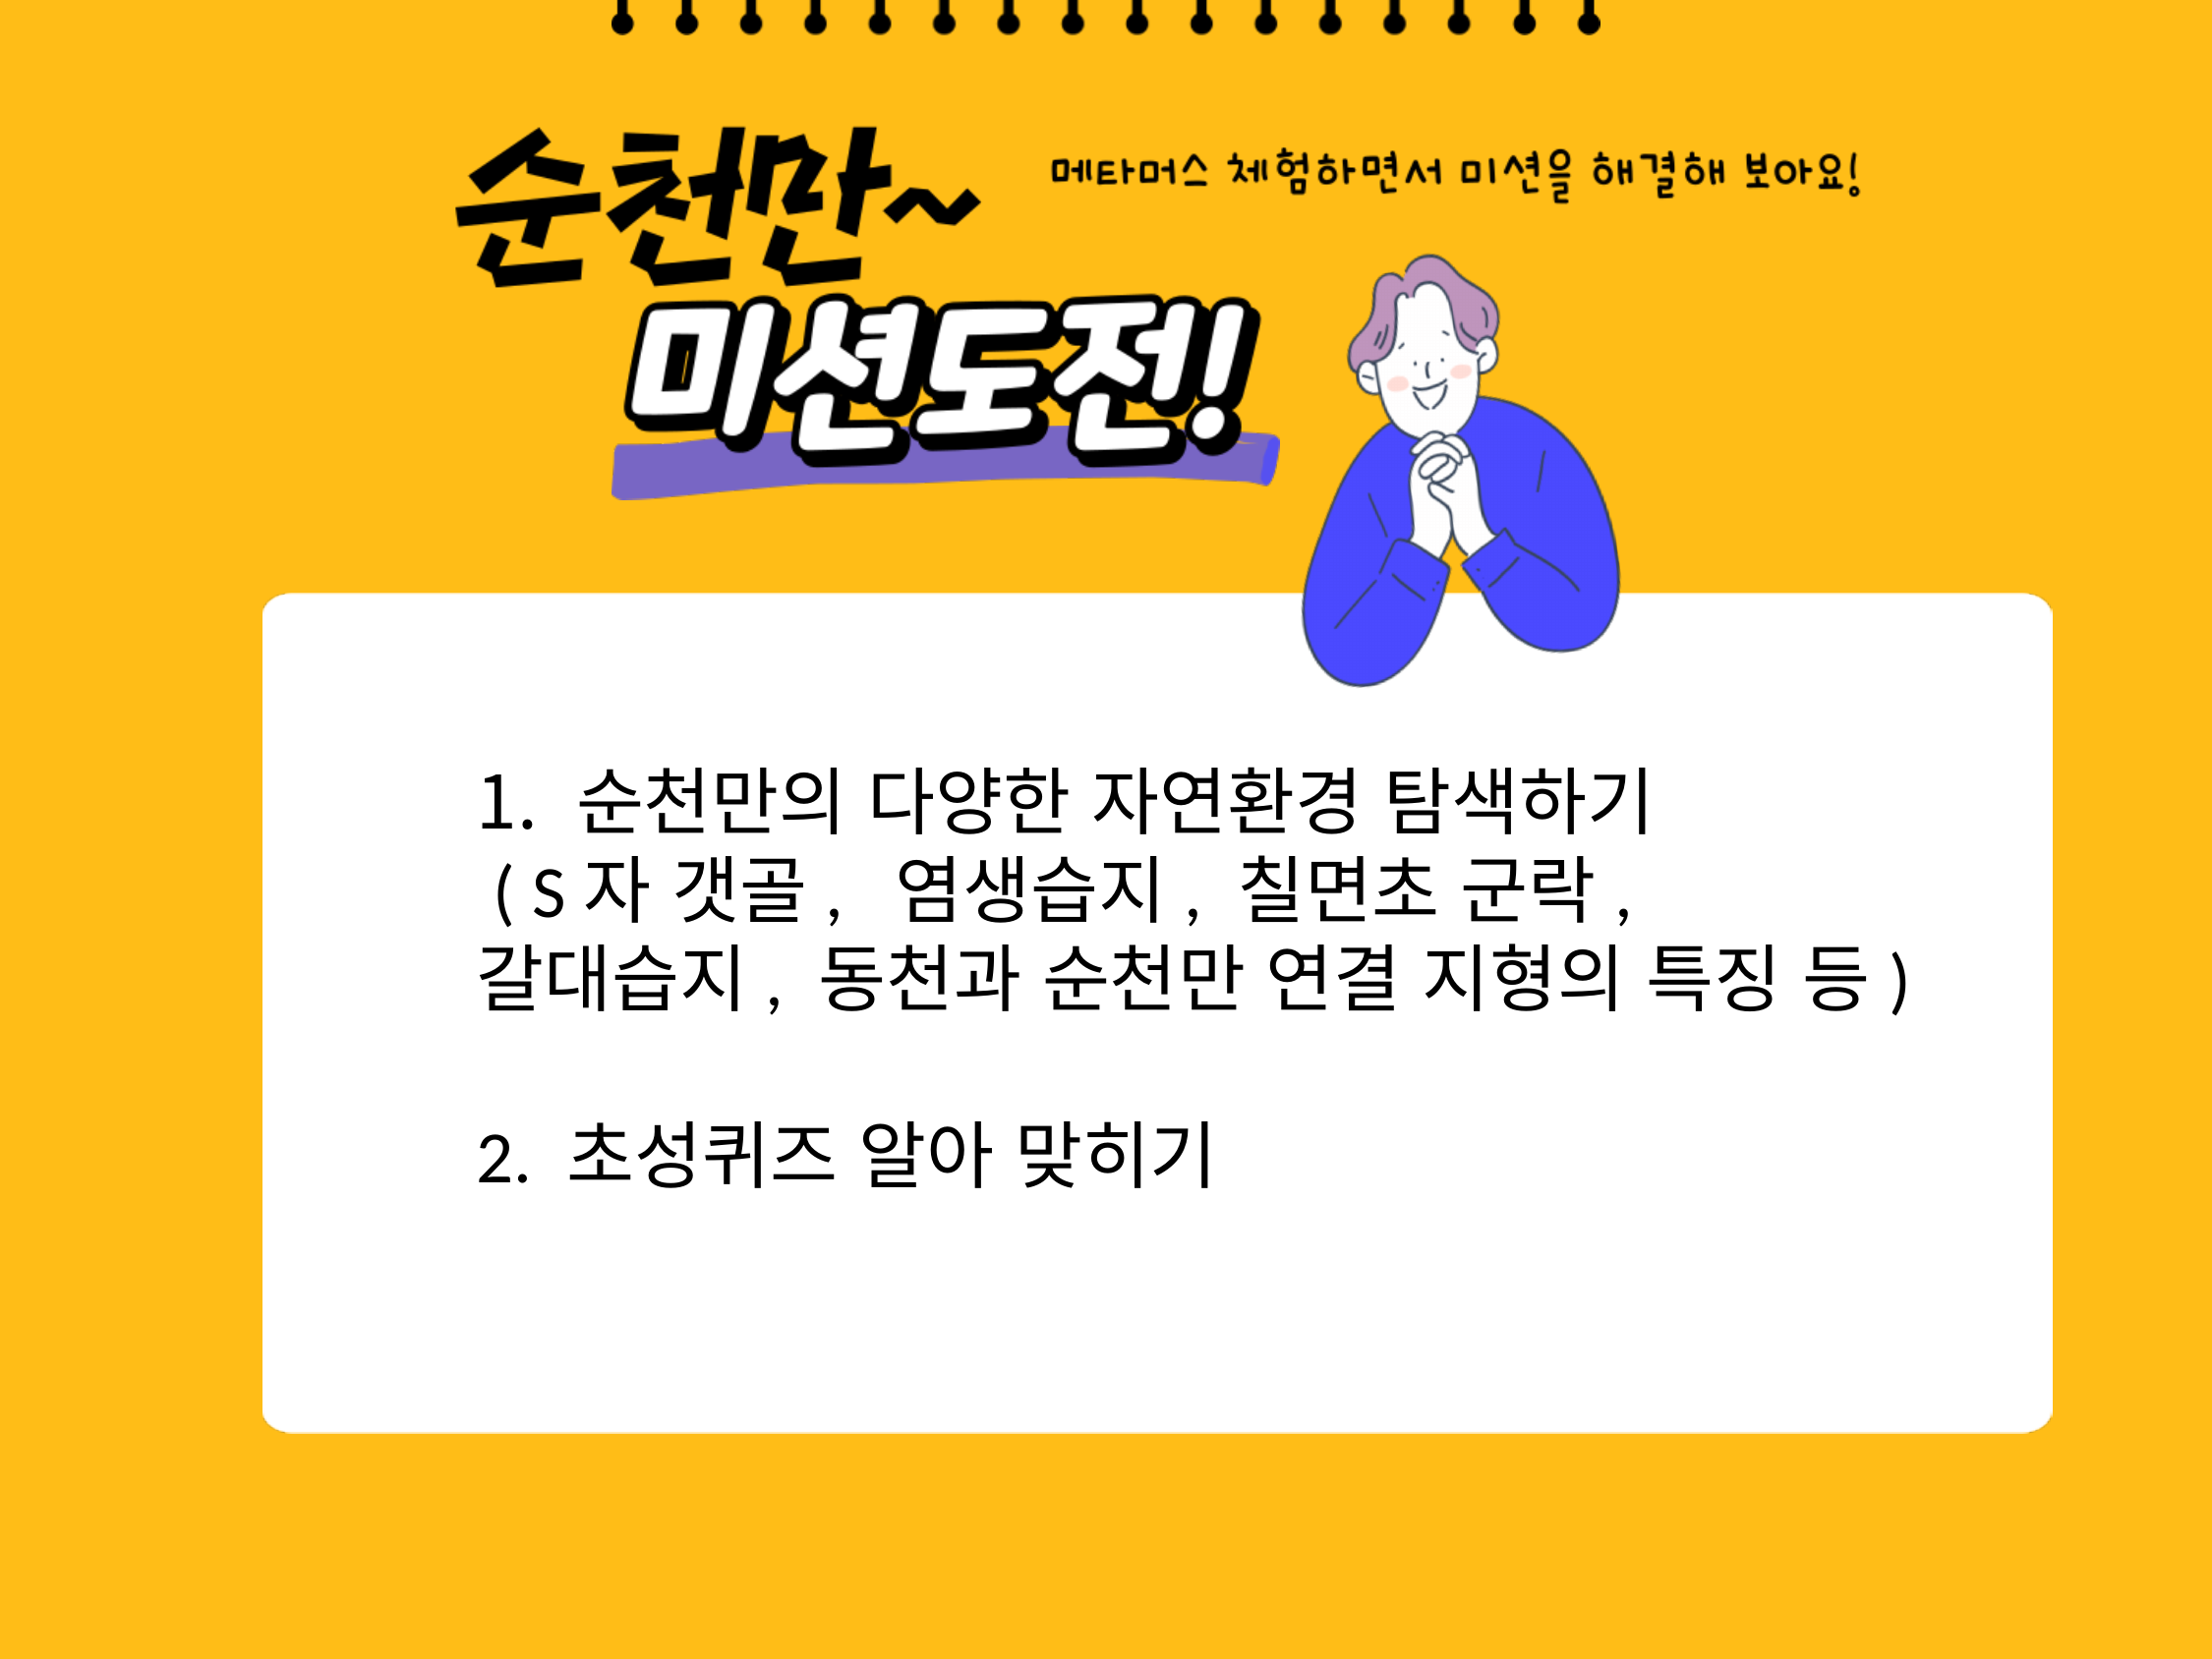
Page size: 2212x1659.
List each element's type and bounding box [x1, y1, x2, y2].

text_box [262, 592, 2053, 1434]
picture [391, 0, 1922, 1141]
text_box [611, 0, 1601, 36]
